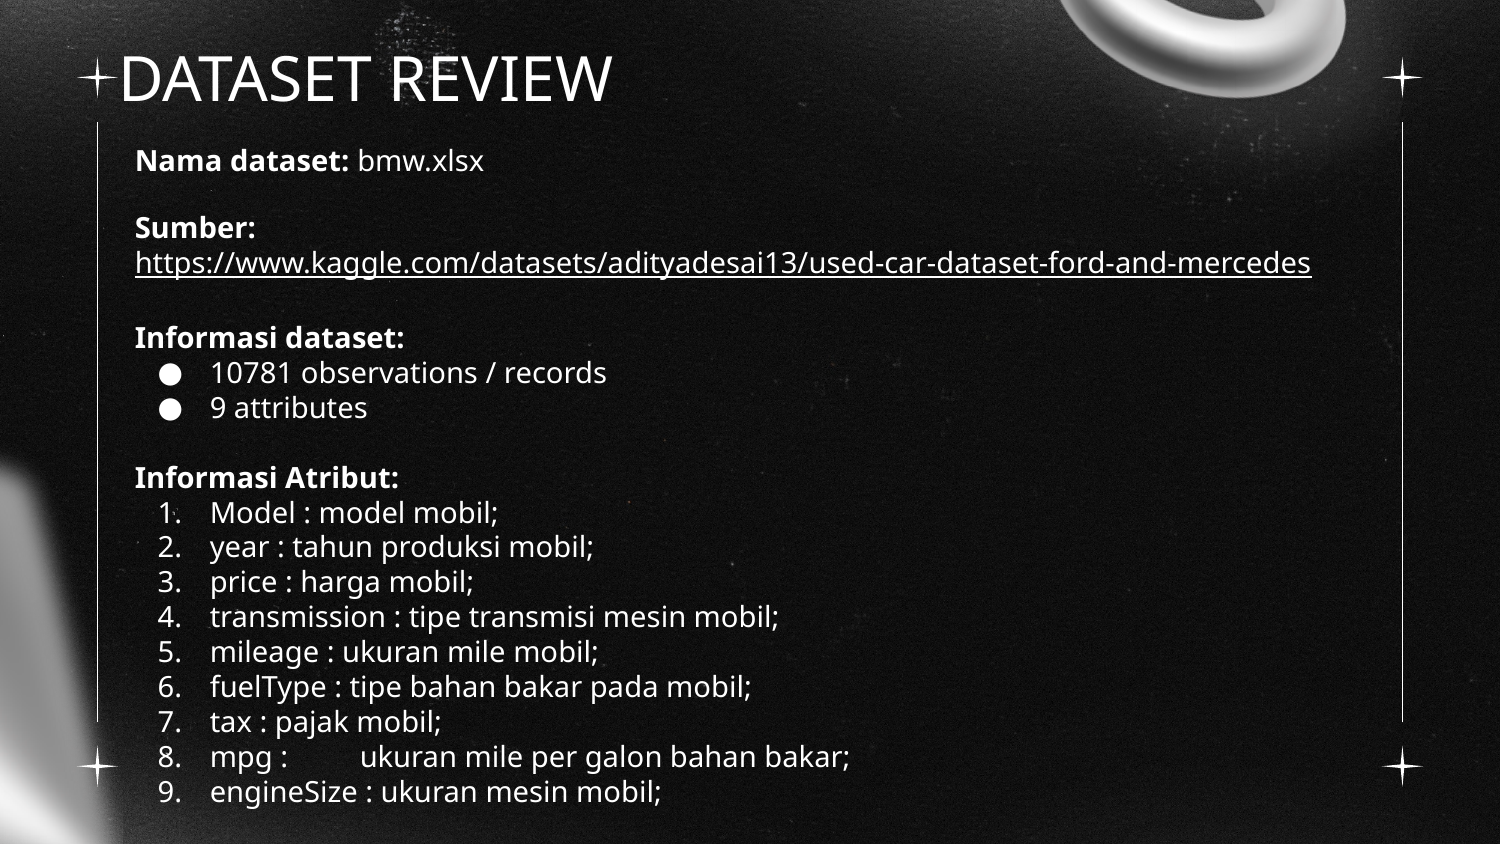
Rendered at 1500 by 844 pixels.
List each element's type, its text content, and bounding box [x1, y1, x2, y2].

subtitle Nama dataset: bmw.xlsx Sumber: https://www.kaggle.com/datasets/adityadesai13/used-car-dataset-ford-and-mercedes Informasi dataset: 10781 observations / records 9 attributes Informasi Atribut: Model : model mobil; year : tahun produksi mobil; price : harga mobil; transmission : tipe transmisi mesin mobil; mileage : ukuran mile mobil; fuelType : tipe bahan bakar pada mobil; tax : pajak mobil; mpg : ukuran mile per galon bahan bakar; engineSize : ukuran mesin mobil; [134, 172, 1366, 814]
picture [0, 0, 1500, 844]
title DATASET REVIEW [118, 29, 823, 124]
